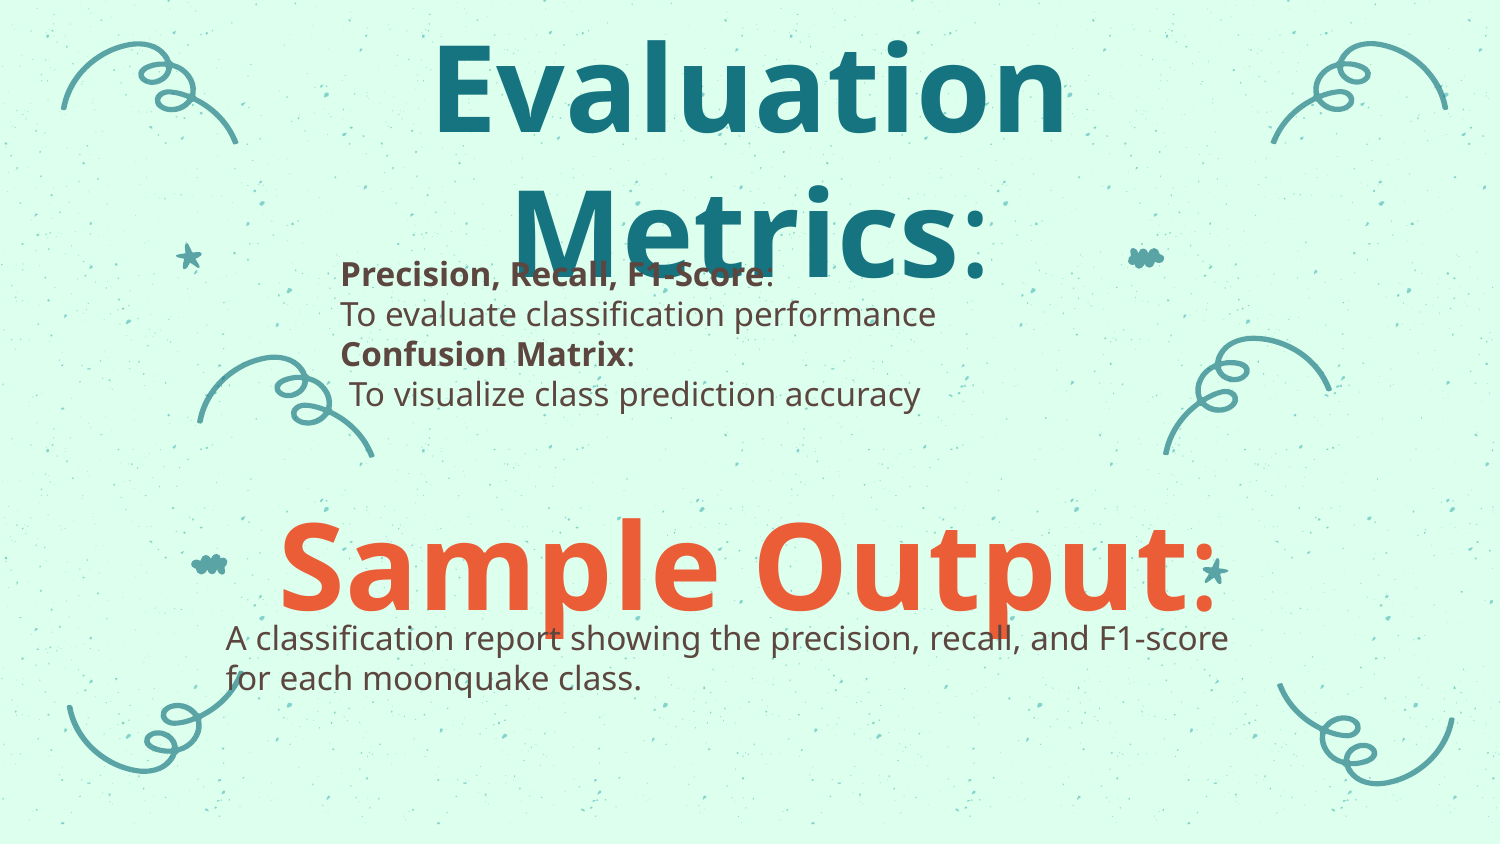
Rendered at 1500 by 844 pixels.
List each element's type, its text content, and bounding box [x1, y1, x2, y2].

subtitle Precision, Recall, F1-Score: To evaluate classification performance Confusion Matrix: To visualize class prediction accuracy [325, 306, 1404, 360]
title Sample Output: [210, 494, 1290, 630]
subtitle A classification report showing the precision, recall, and F1-score for each moonquake class. [210, 630, 1290, 684]
title Evaluation Metrics: [210, 88, 1290, 225]
